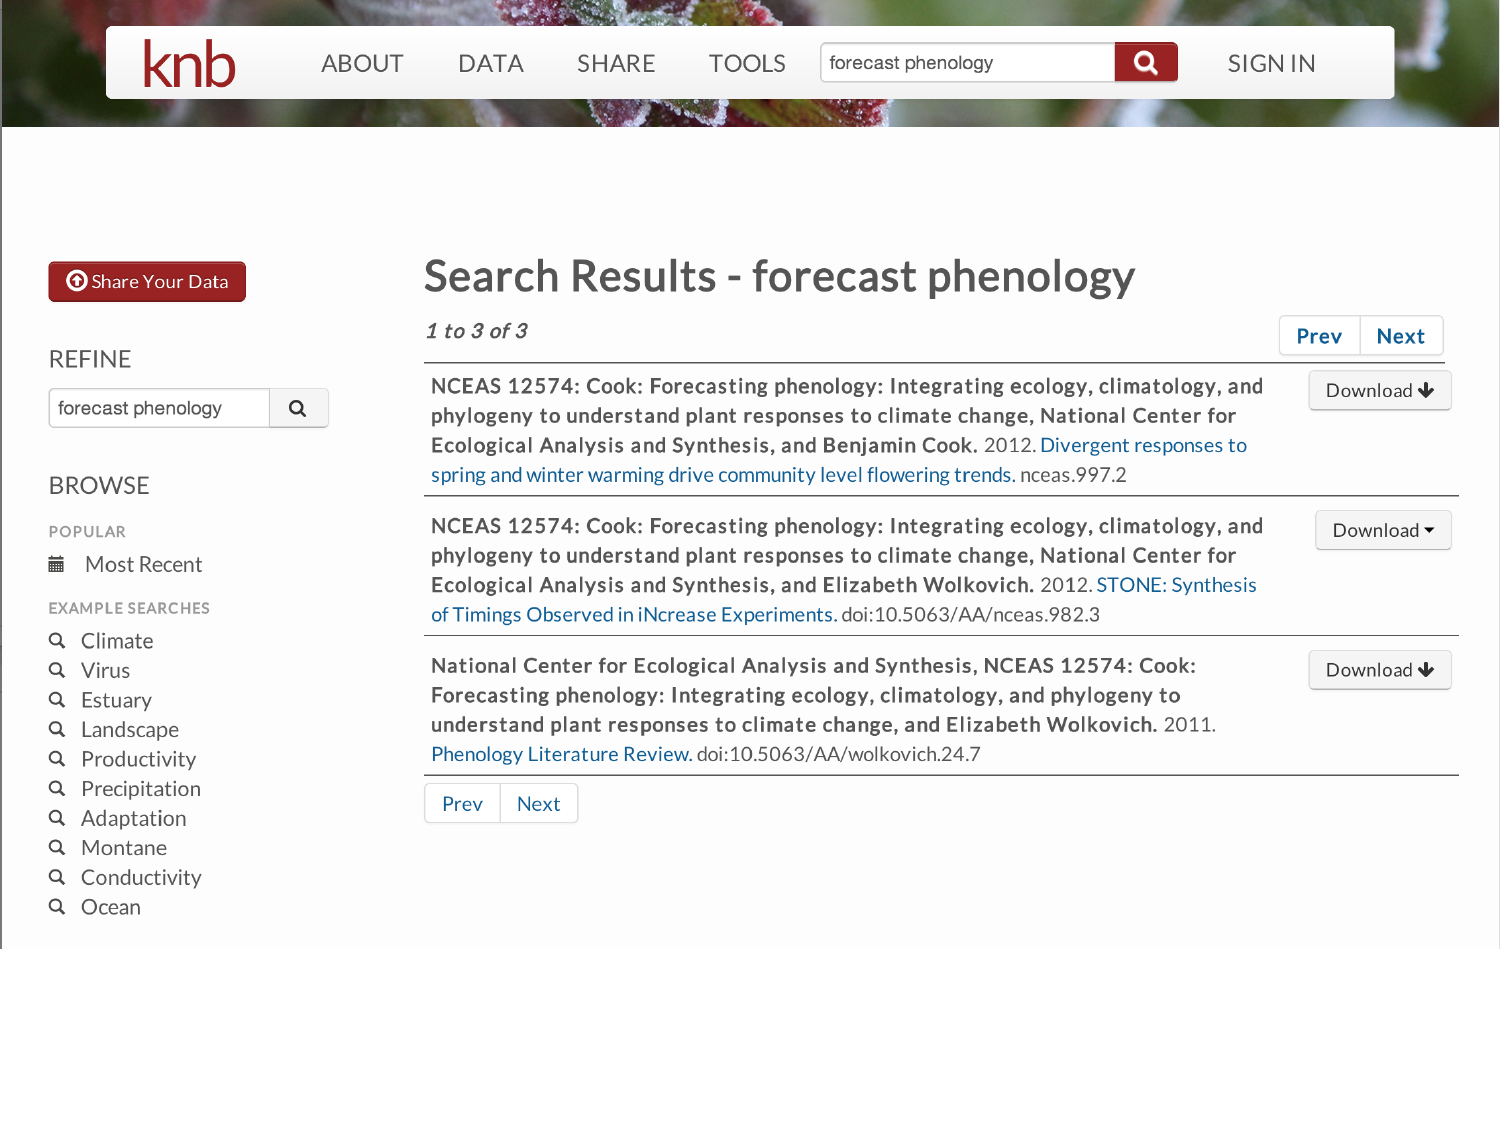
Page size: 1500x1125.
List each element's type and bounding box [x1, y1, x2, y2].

picture [0, 0, 1500, 949]
